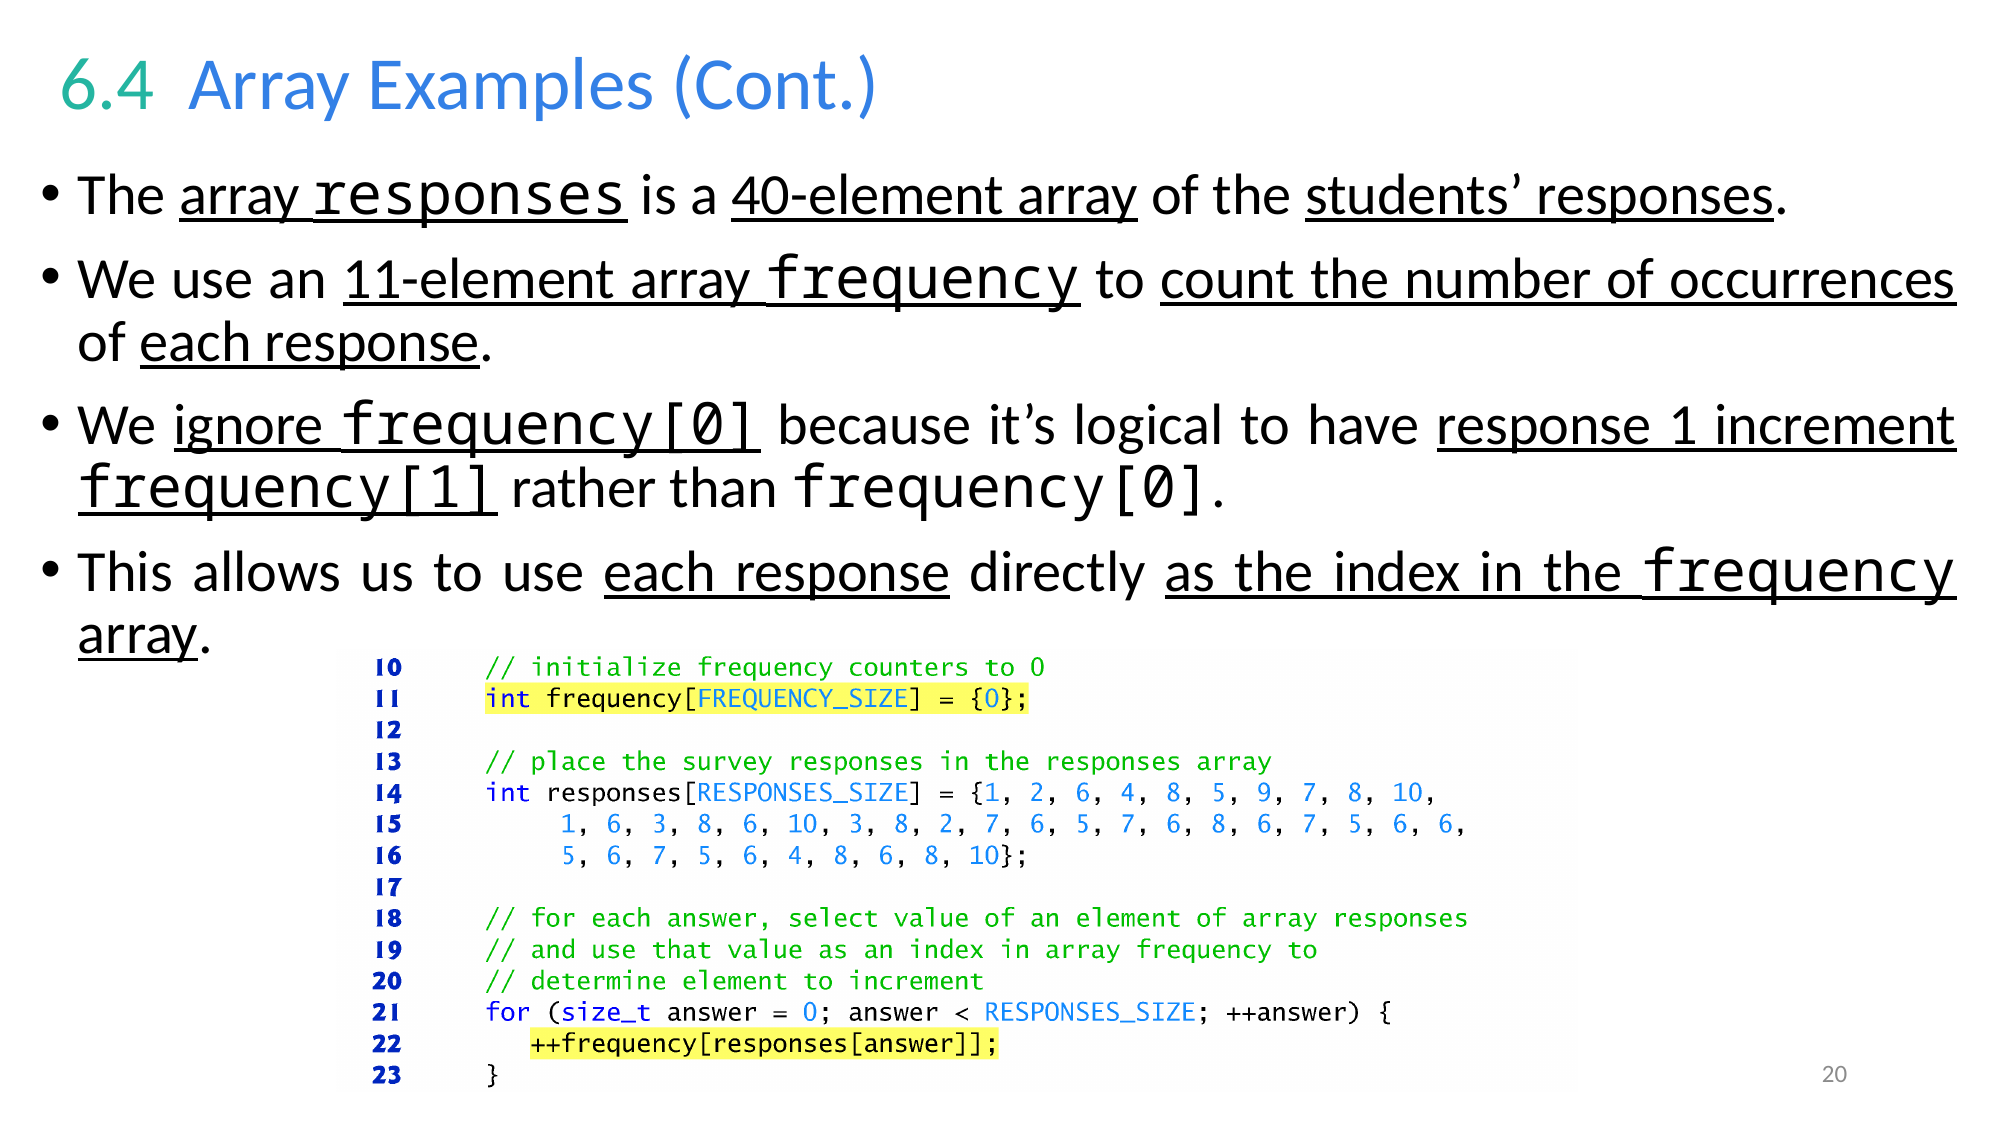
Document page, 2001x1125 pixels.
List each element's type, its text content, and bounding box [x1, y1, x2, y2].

picture [336, 649, 1578, 1092]
slide_number 20 [1412, 1042, 1863, 1103]
list The array responses is a 40-element array of the students’ responses. We use an 11-element array frequency to count the number of occurrences of each response. We ignore frequency[0] because it’s logical to have response 1 increment frequency[1] rather than frequency[0]. This allows us to use each response directly as the index in the frequency array. [25, 156, 1972, 871]
title 6.4 Array Examples (Cont.) [44, 33, 1770, 137]
